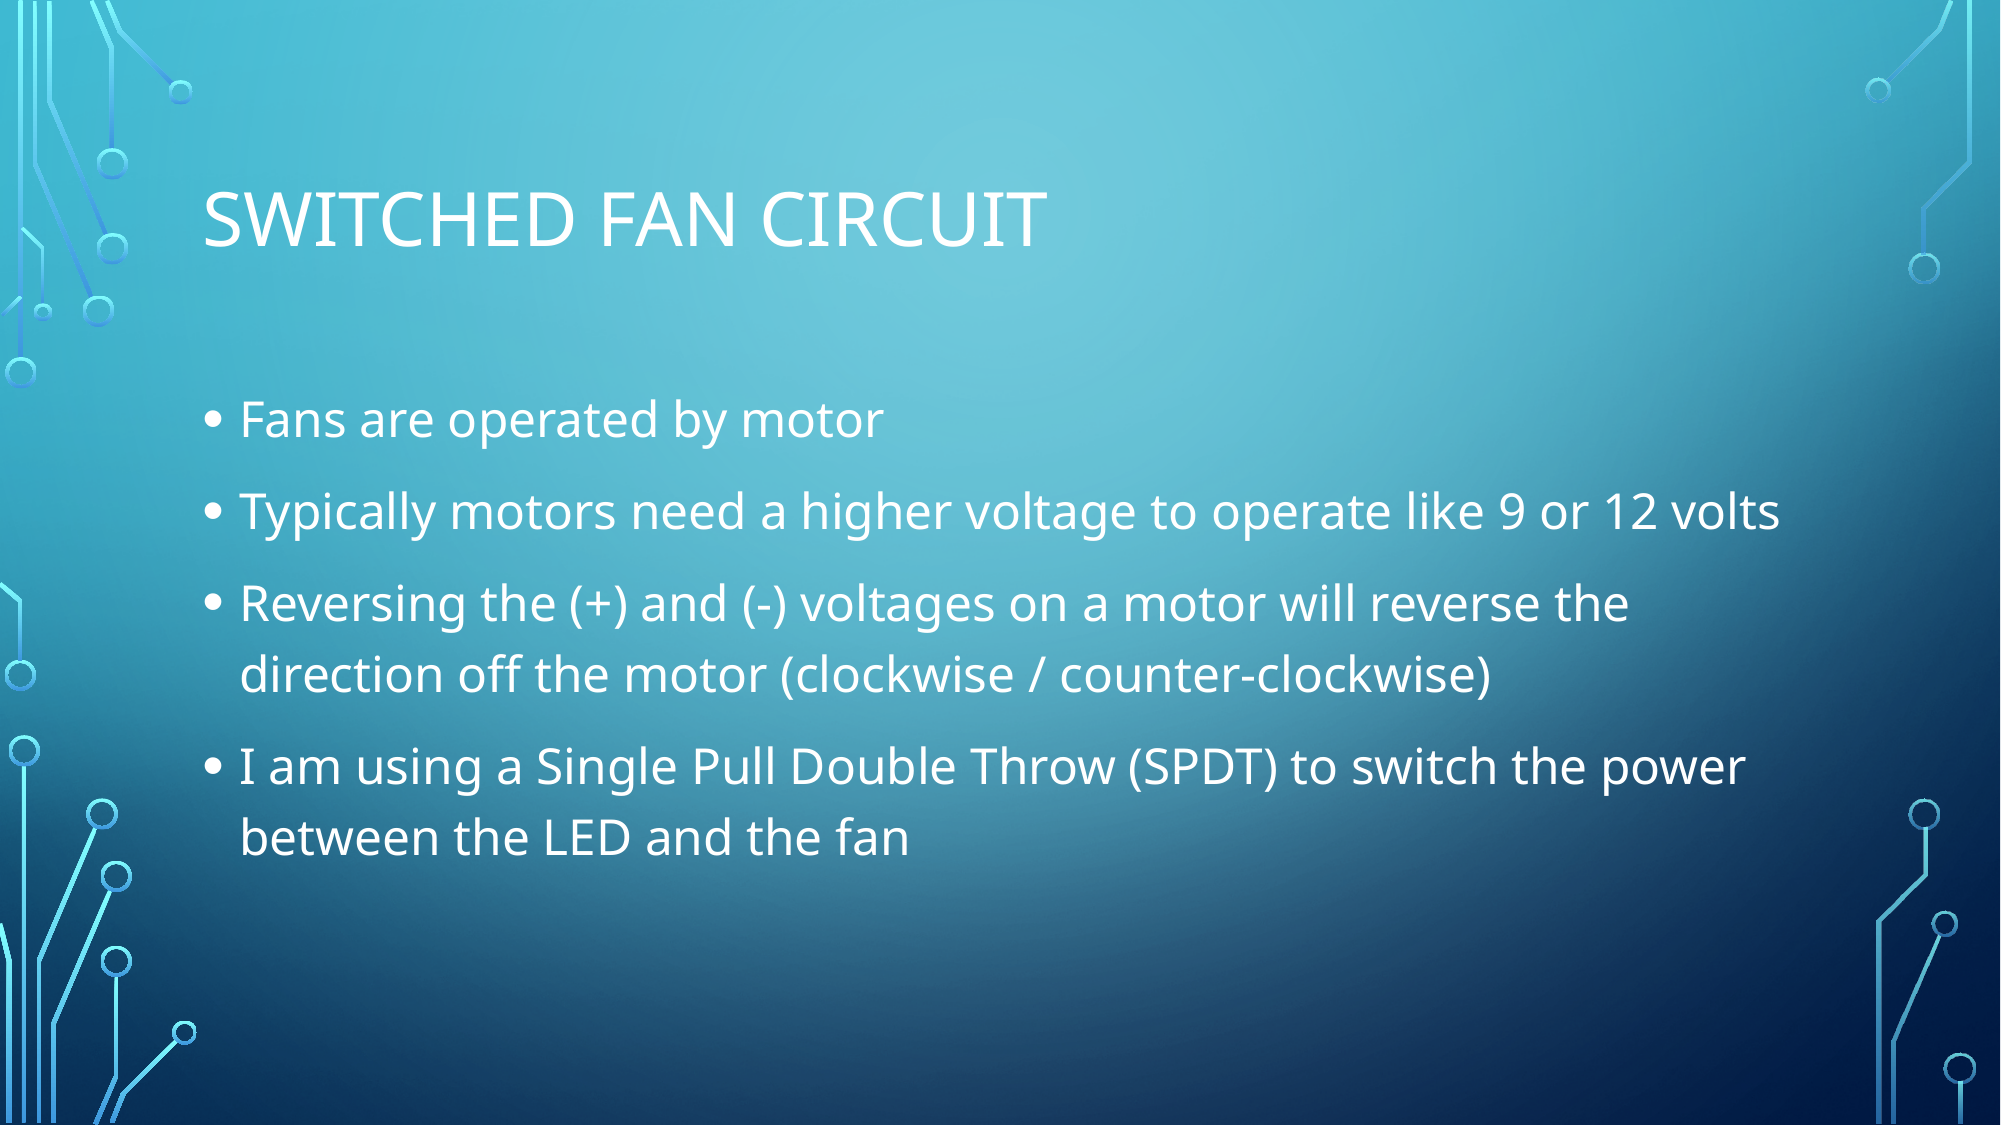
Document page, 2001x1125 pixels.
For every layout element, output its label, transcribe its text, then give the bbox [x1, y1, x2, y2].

title Switched fan circuit [187, 101, 1813, 344]
list Fans are operated by motor Typically motors need a higher voltage to operate like 9 or 12 volts Reversing the (+) and (-) voltages on a motor will reverse the direction off the motor (clockwise / counter-clockwise) I am using a Single Pull Double Throw (SPDT) to switch the power between the LED and the fan [187, 369, 1813, 950]
